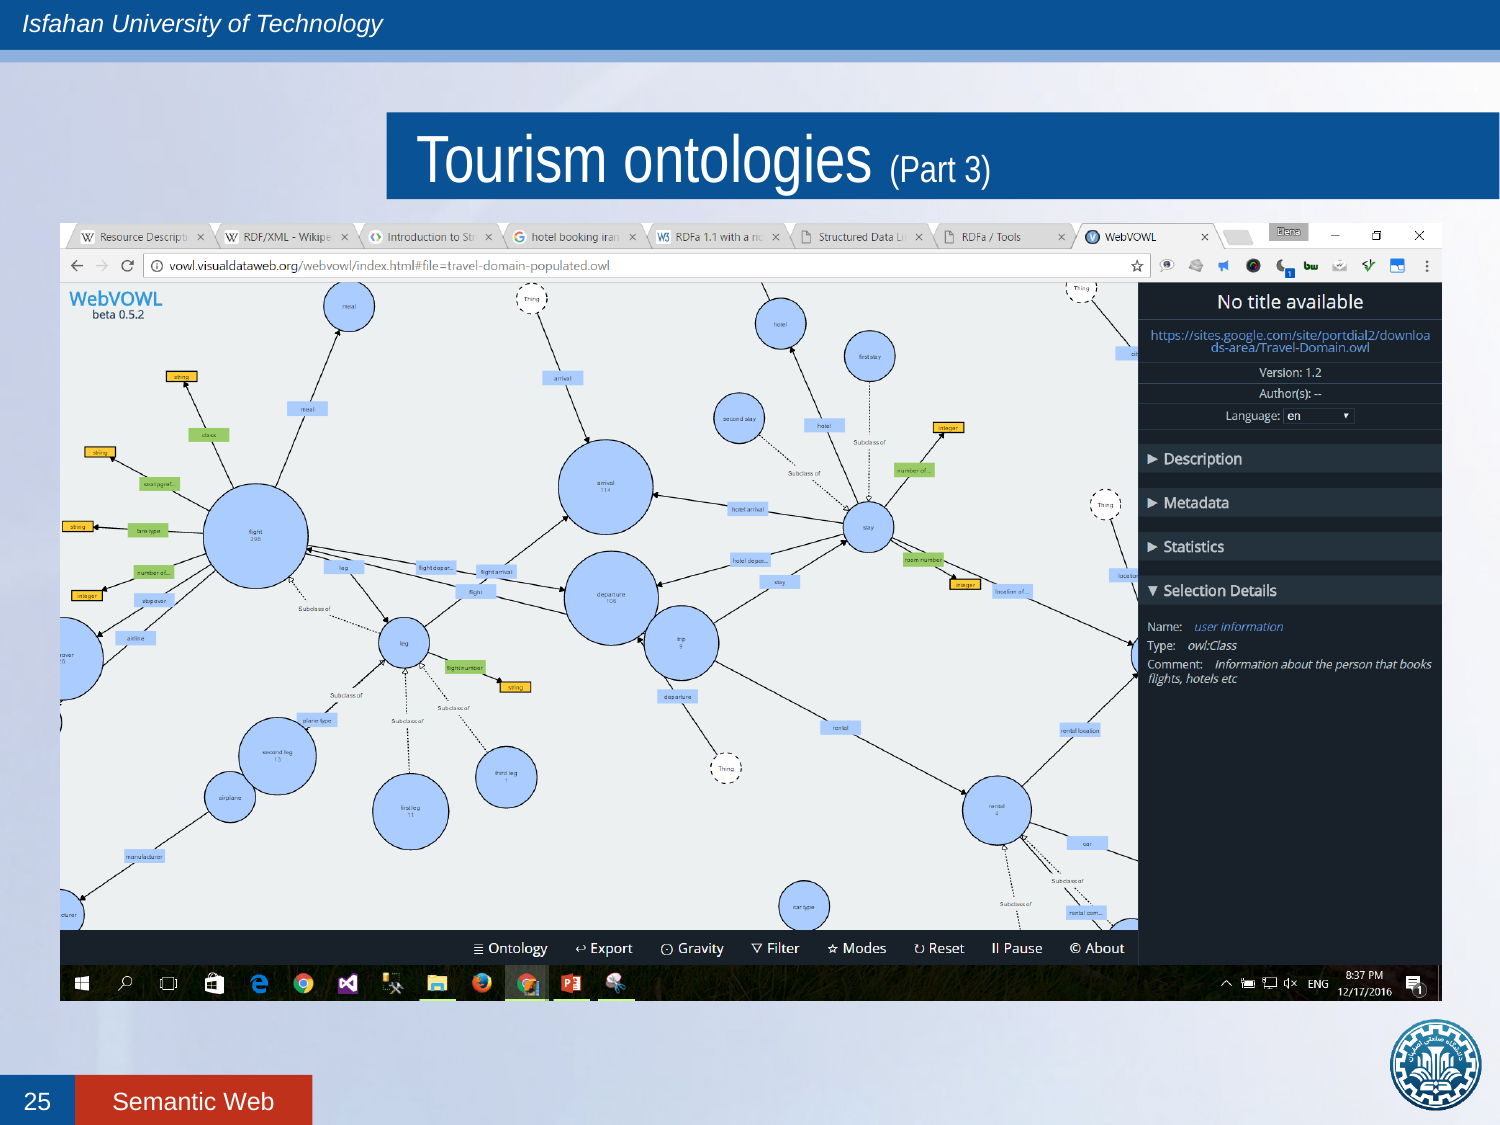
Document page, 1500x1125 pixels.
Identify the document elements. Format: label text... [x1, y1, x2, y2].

footer Semantic Web [75, 1074, 313, 1125]
slide_number 25 [0, 1074, 75, 1125]
title Tourism ontologies (Part 3) [386, 111, 1500, 200]
picture [0, 63, 1500, 1125]
